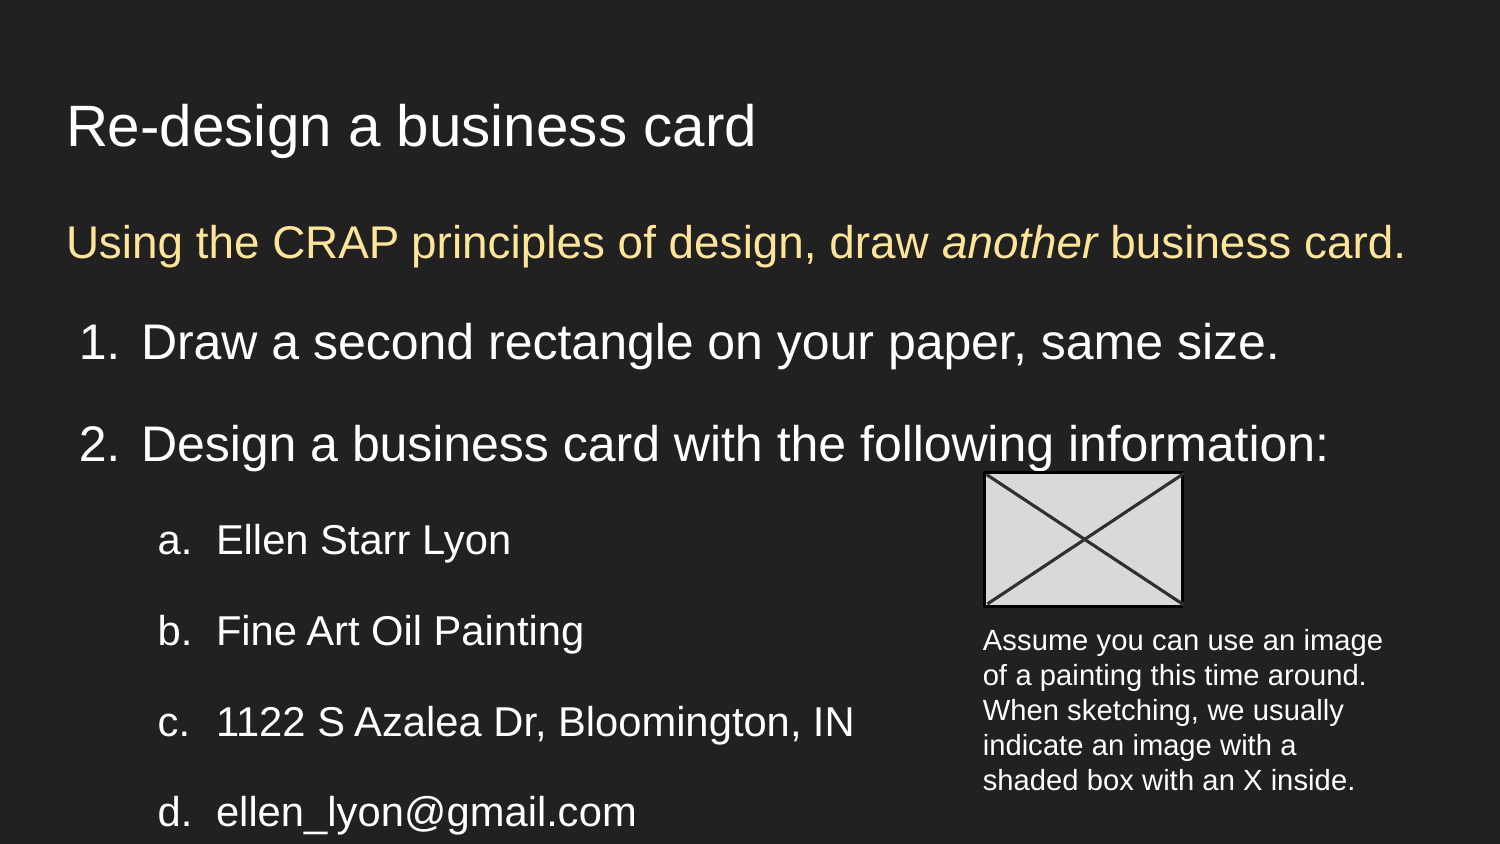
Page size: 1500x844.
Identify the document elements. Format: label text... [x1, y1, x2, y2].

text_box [987, 473, 1185, 605]
list Using the CRAP principles of design, draw another business card. Draw a second rectangle on your paper, same size. Design a business card with the following information: Ellen Starr Lyon Fine Art Oil Painting 1122 S Azalea Dr, Bloomington, IN ellen_lyon@gmail.com 812-855-1212 [51, 189, 1449, 750]
title Re-design a business card [51, 72, 1449, 167]
text_box Assume you can use an image of a painting this time around. When sketching, we usually indicate an image with a shaded box with an X inside. [967, 606, 1404, 782]
